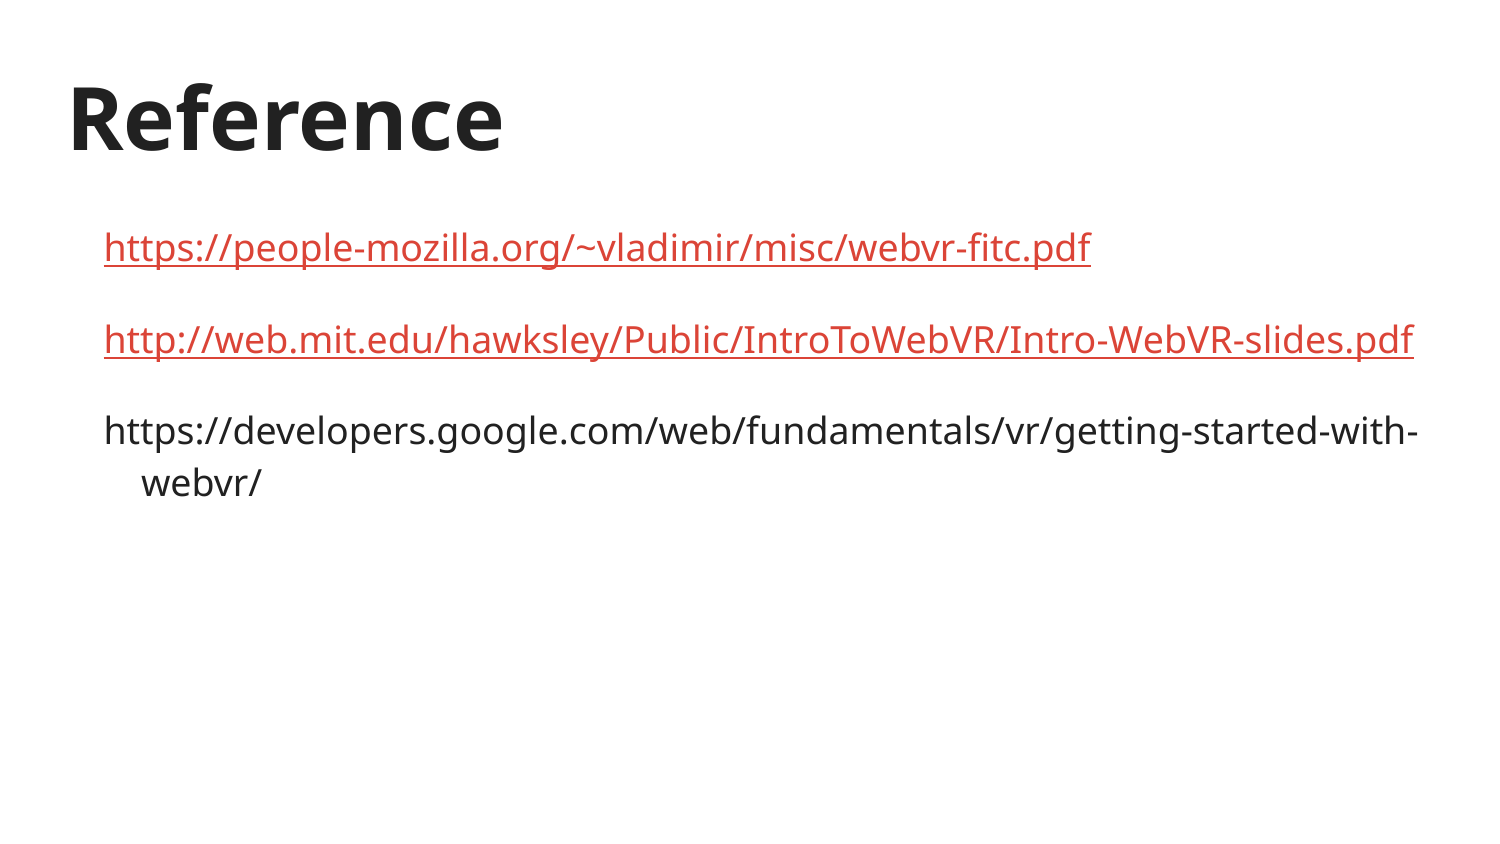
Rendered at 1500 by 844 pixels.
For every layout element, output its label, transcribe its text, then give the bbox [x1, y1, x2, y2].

list https://people-mozilla.org/~vladimir/misc/webvr-fitc.pdf http://web.mit.edu/hawksley/Public/IntroToWebVR/Intro-WebVR-slides.pdf https://developers.google.com/web/fundamentals/vr/getting-started-with-webvr/ [51, 201, 1449, 750]
title Reference [51, 48, 1449, 180]
